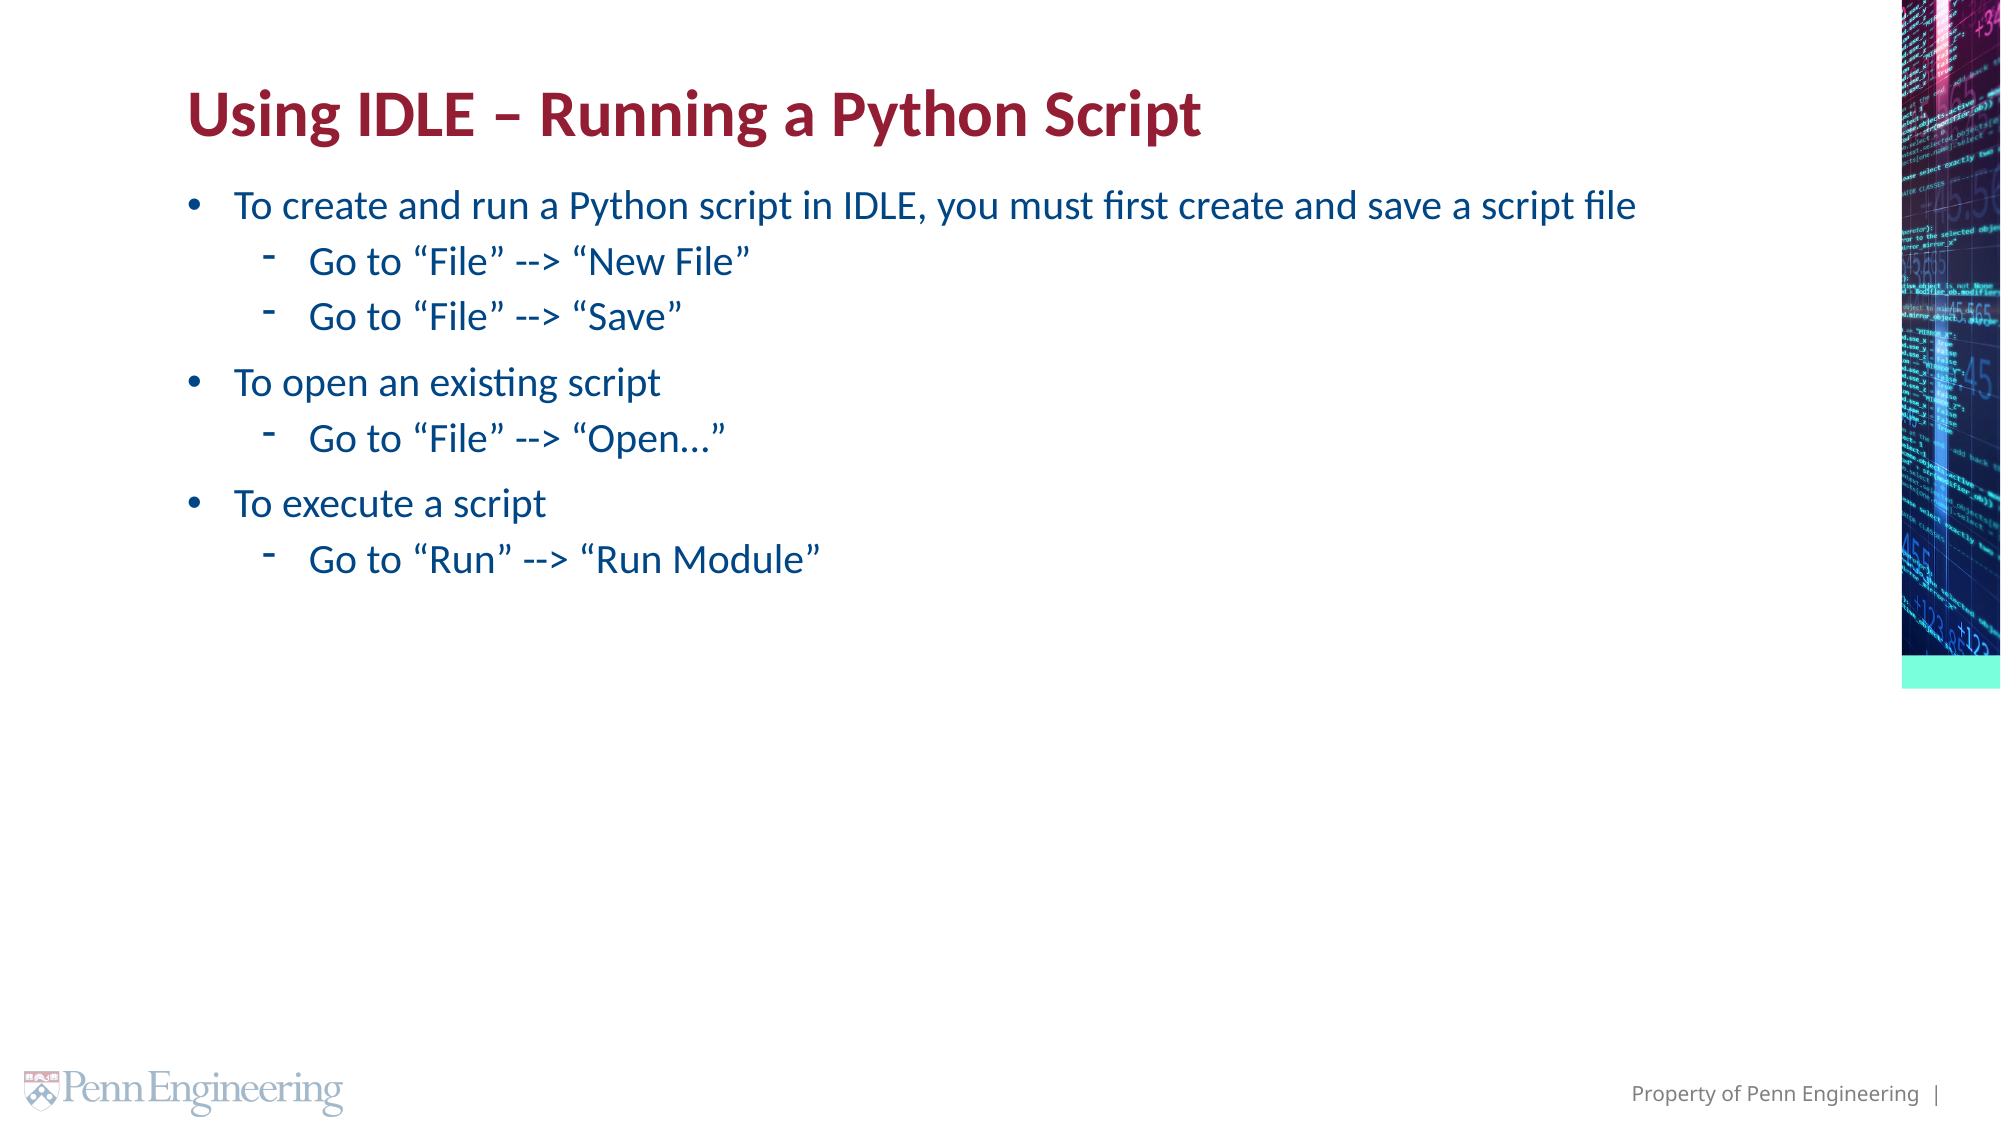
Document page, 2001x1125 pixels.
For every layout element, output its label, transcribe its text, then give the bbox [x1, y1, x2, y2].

picture [1901, 0, 2001, 655]
title Using IDLE – Running a Python Script [187, 54, 1871, 176]
list To create and run a Python script in IDLE, you must first create and save a script file Go to “File” --> “New File” Go to “File” --> “Save” To open an existing script Go to “File” --> “Open…” To execute a script Go to “Run” --> “Run Module” [187, 184, 1871, 868]
